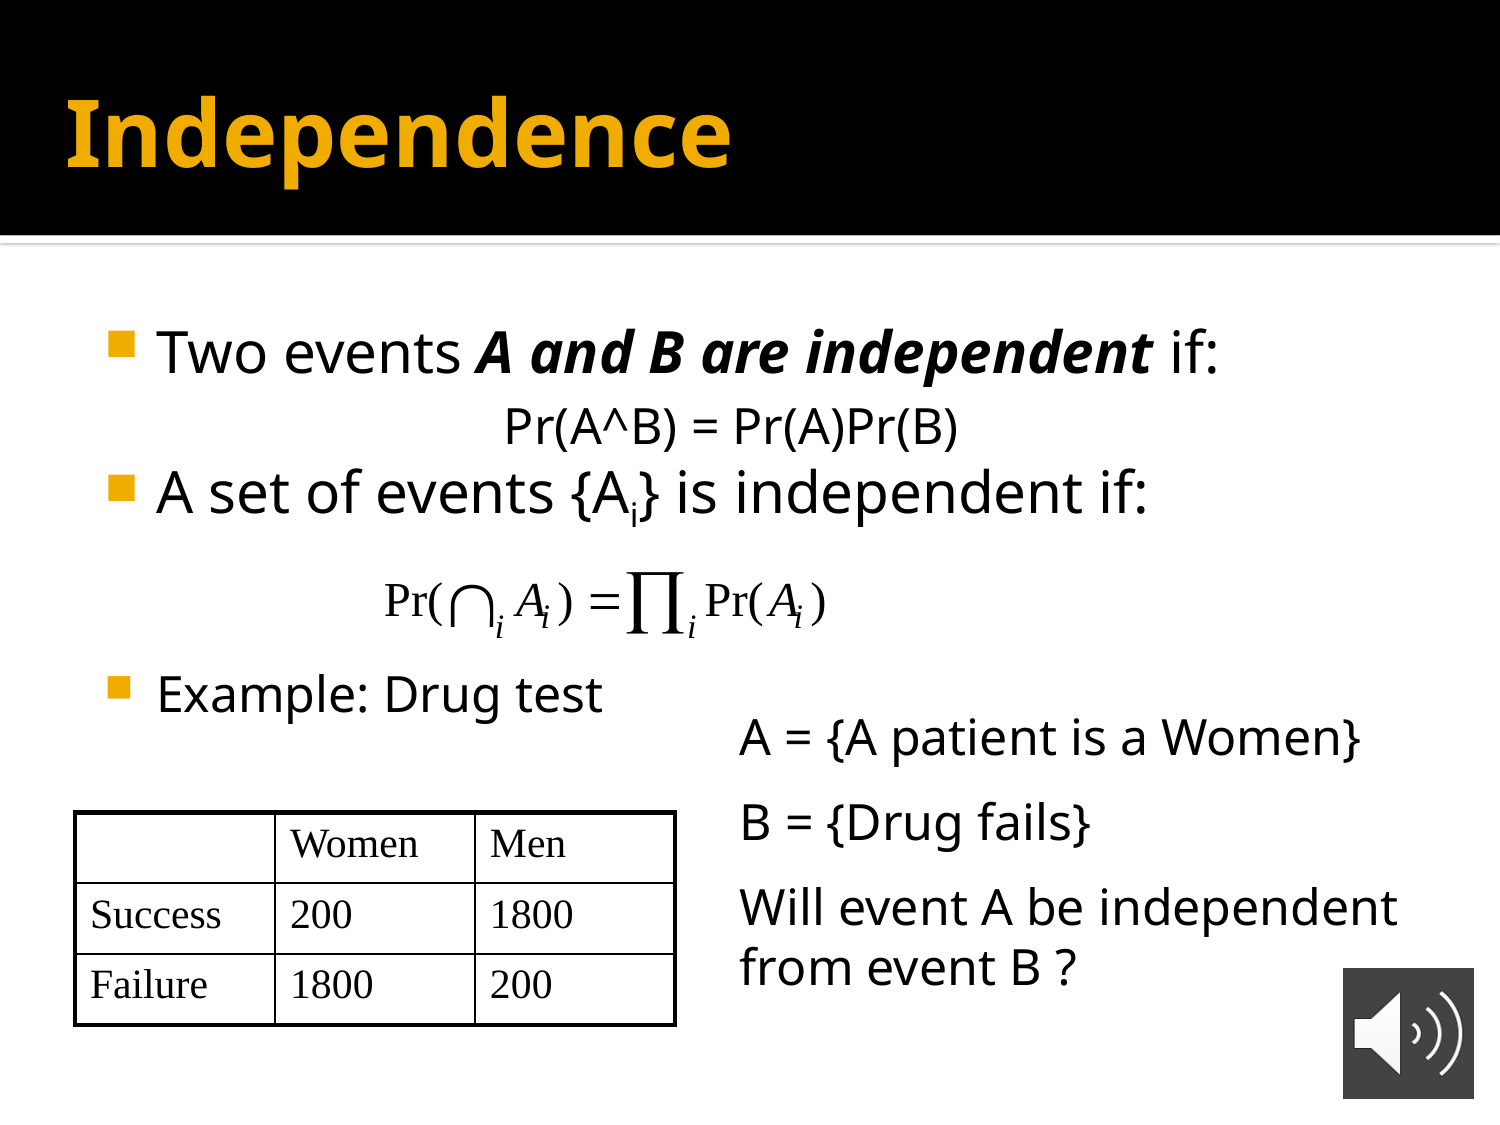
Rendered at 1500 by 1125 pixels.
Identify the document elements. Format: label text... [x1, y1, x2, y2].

table_cell 200 [476, 955, 673, 1023]
list Two events A and B are independent if: Pr(A^B) = Pr(A)Pr(B) A set of events {Ai} is independent if: Example: Drug test [75, 299, 1413, 1050]
picture [1341, 966, 1475, 1100]
table_cell Failure [77, 955, 274, 1023]
table_header [77, 815, 274, 882]
table_cell Success [77, 884, 274, 953]
table_cell 1800 [476, 884, 673, 953]
table_cell 200 [276, 884, 474, 953]
text_box A = {A patient is a Women} B = {Drug fails} Will event A be independent from event B ? [725, 697, 1425, 1003]
table_header Women [276, 815, 474, 882]
table_cell 1800 [276, 955, 474, 1023]
title Independence [50, 36, 1400, 225]
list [374, 562, 838, 651]
table_header Men [476, 815, 673, 882]
